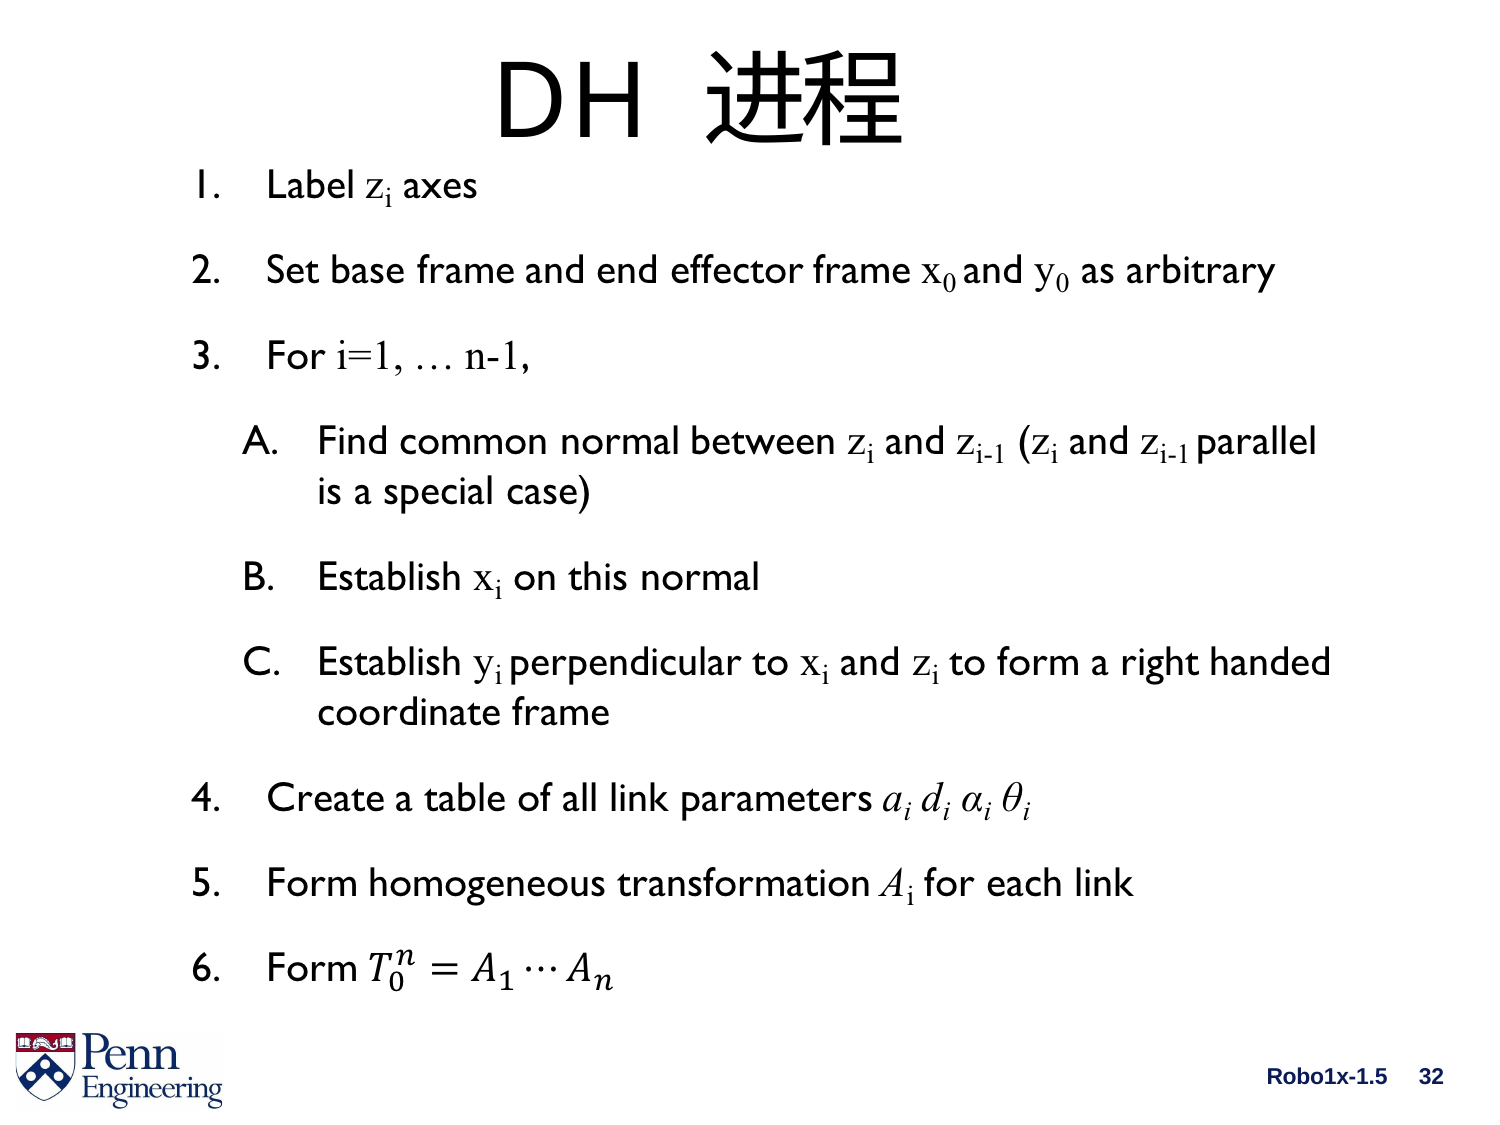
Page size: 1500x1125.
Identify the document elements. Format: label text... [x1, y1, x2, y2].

text_box [146, 148, 1354, 1042]
title DH 进程 [57, 0, 1443, 221]
slide_number 32 [1414, 1058, 1449, 1125]
picture [15, 1033, 223, 1110]
footer Robo1x-1.5 [1264, 1058, 1390, 1125]
